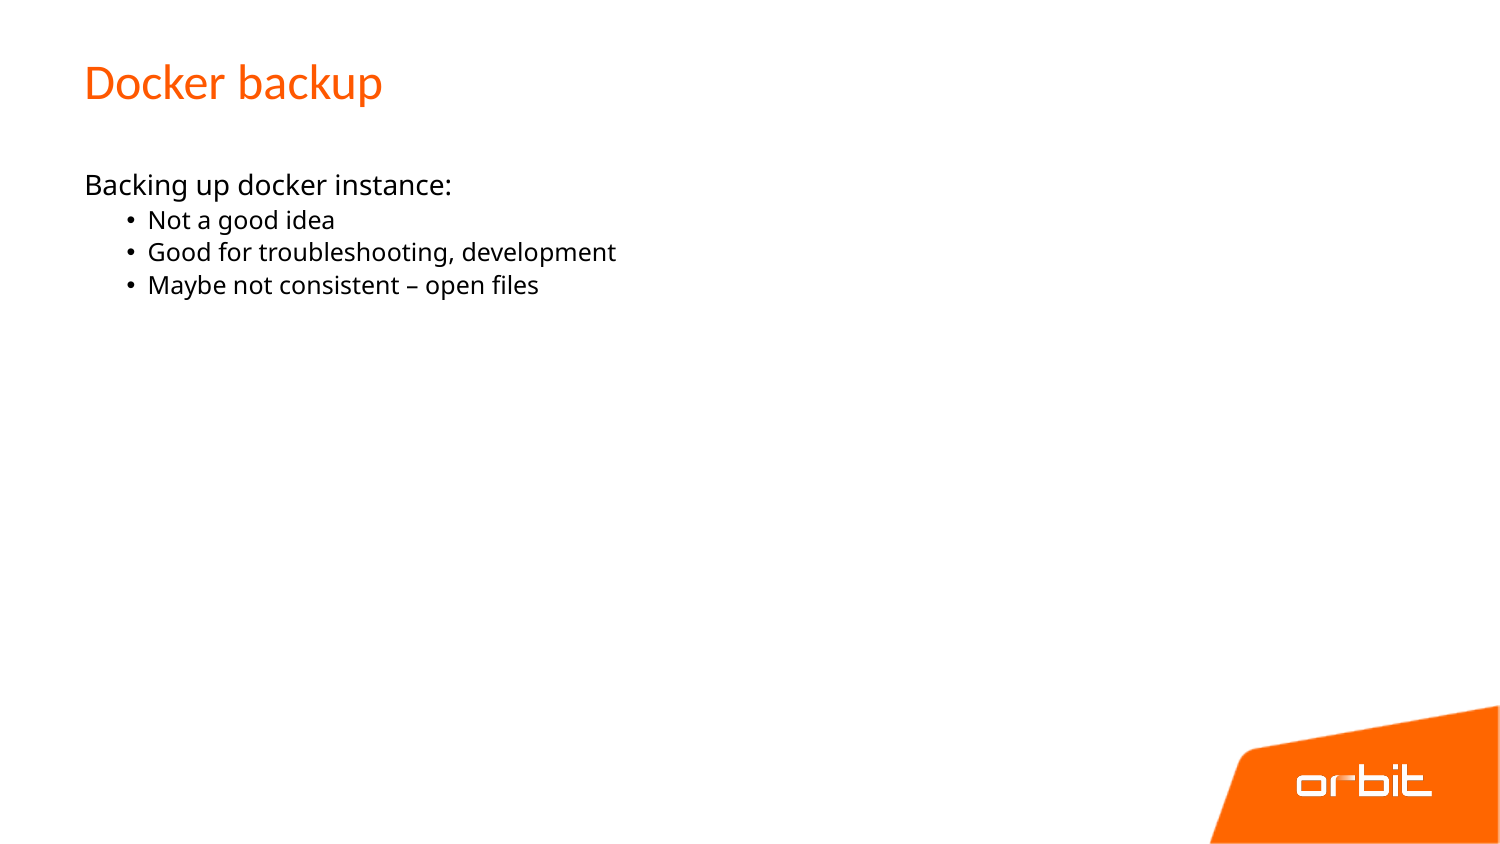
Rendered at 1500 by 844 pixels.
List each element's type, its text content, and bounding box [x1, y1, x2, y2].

title Docker backup [69, 48, 1416, 131]
list Backing up docker instance: Not a good idea Good for troubleshooting, development Maybe not consistent – open files [69, 164, 1416, 720]
picture [1209, 705, 1500, 844]
